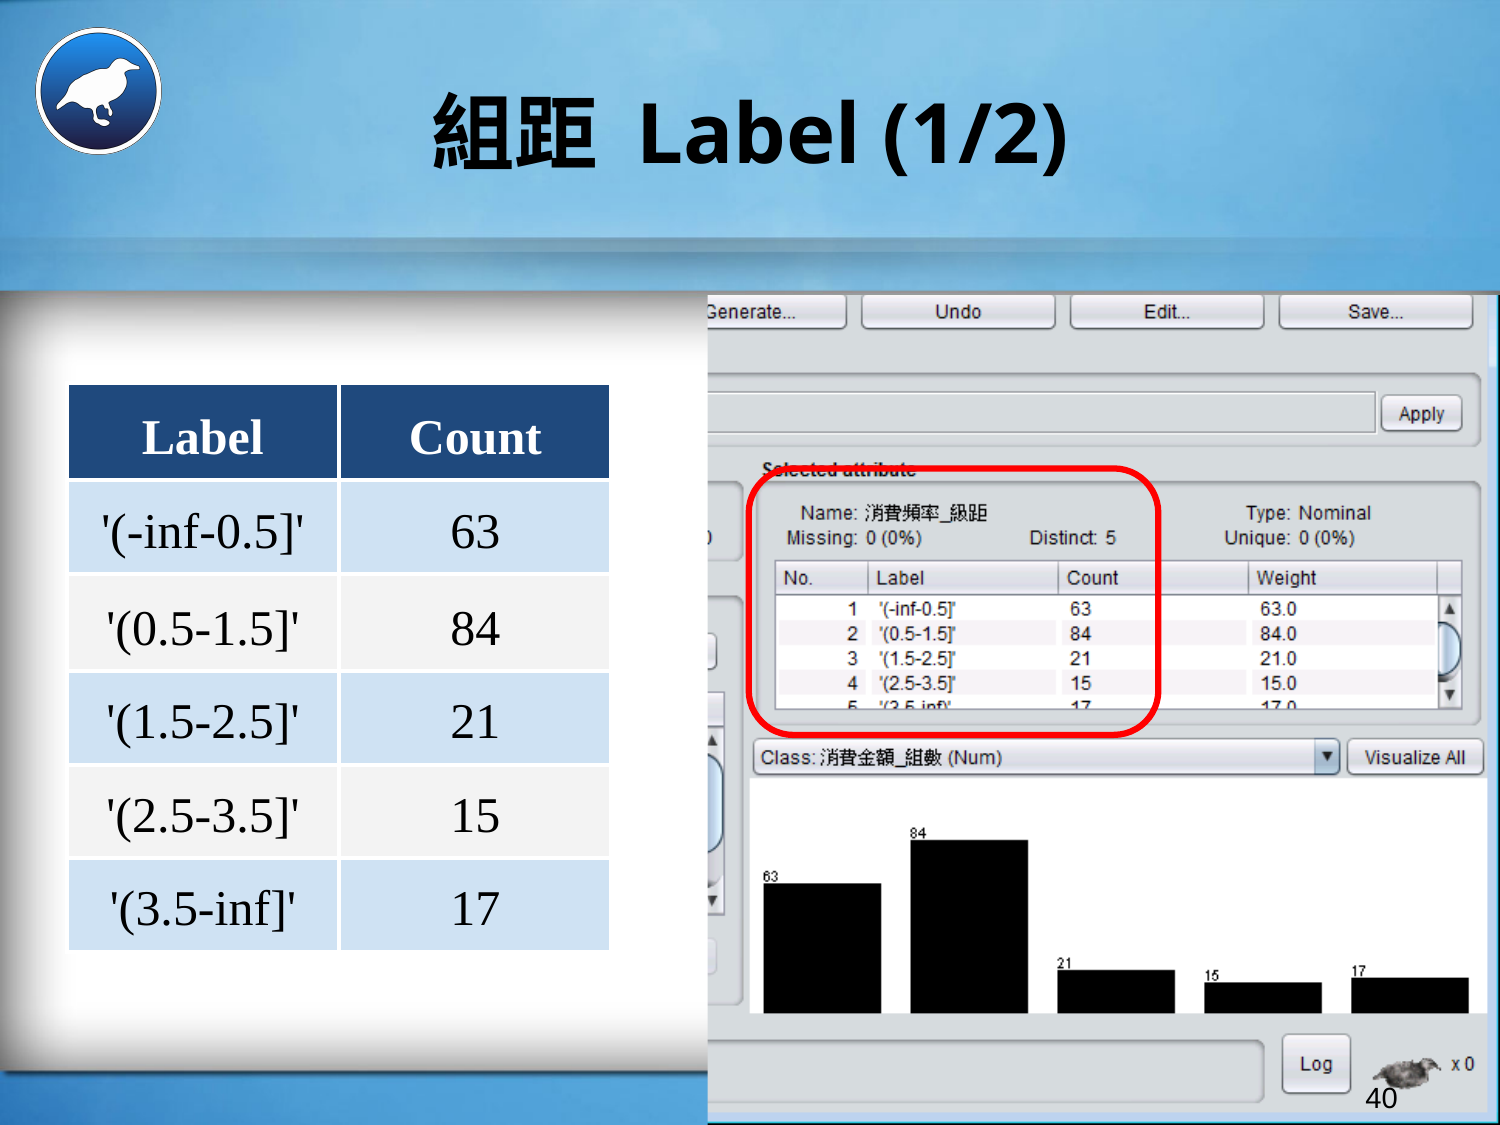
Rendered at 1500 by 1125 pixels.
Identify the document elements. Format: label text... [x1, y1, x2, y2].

table_cell '(-inf-0.5]' [69, 482, 337, 572]
table_cell 21 [341, 673, 609, 763]
table_cell '(0.5-1.5]' [69, 576, 337, 669]
table_header Count [341, 385, 609, 478]
table_cell 84 [341, 576, 609, 669]
table_cell 63 [341, 482, 609, 572]
table_cell '(1.5-2.5]' [69, 673, 337, 763]
table_cell 15 [341, 767, 609, 856]
picture [0, 0, 1500, 1125]
table_cell 17 [341, 860, 609, 950]
title 組距 Label (1/2) [78, 27, 1422, 232]
table_cell '(3.5-inf]' [69, 860, 337, 950]
table_header Label [69, 385, 337, 478]
table_cell '(2.5-3.5]' [69, 767, 337, 856]
